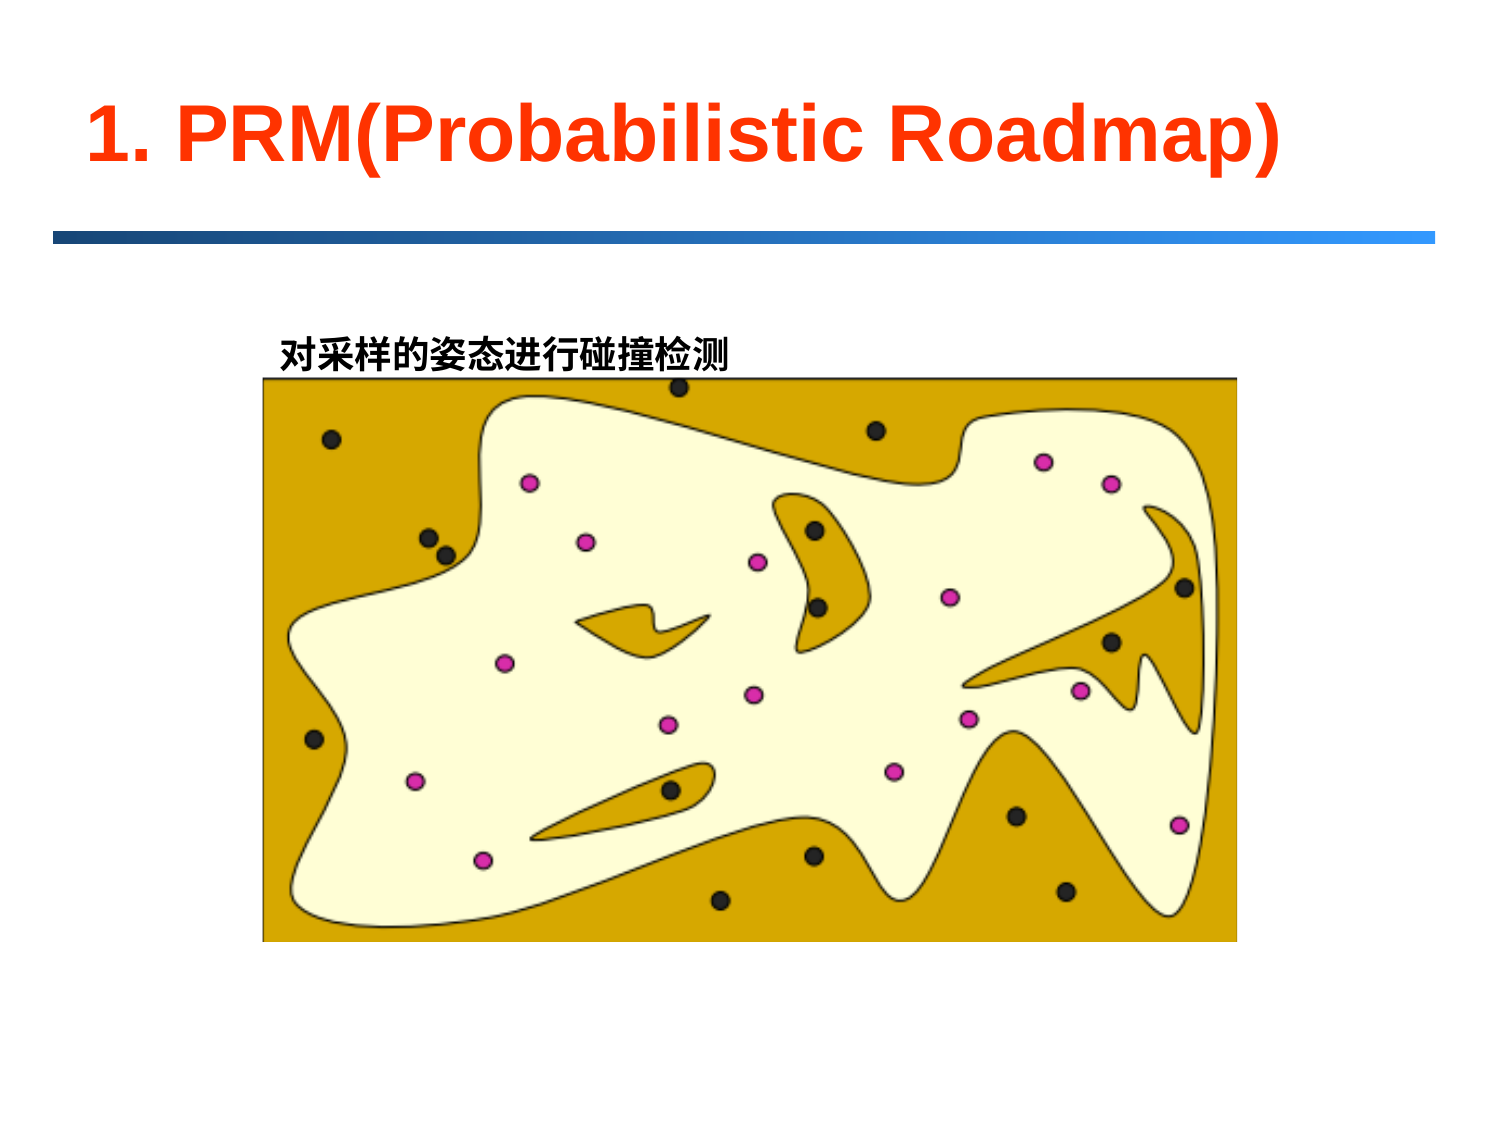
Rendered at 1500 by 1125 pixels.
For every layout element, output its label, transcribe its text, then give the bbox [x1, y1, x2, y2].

picture [262, 376, 1238, 942]
text_box 对采样的姿态进行碰撞检测 [265, 323, 745, 374]
title 1. PRM(Probabilistic Roadmap) [70, 34, 1421, 223]
